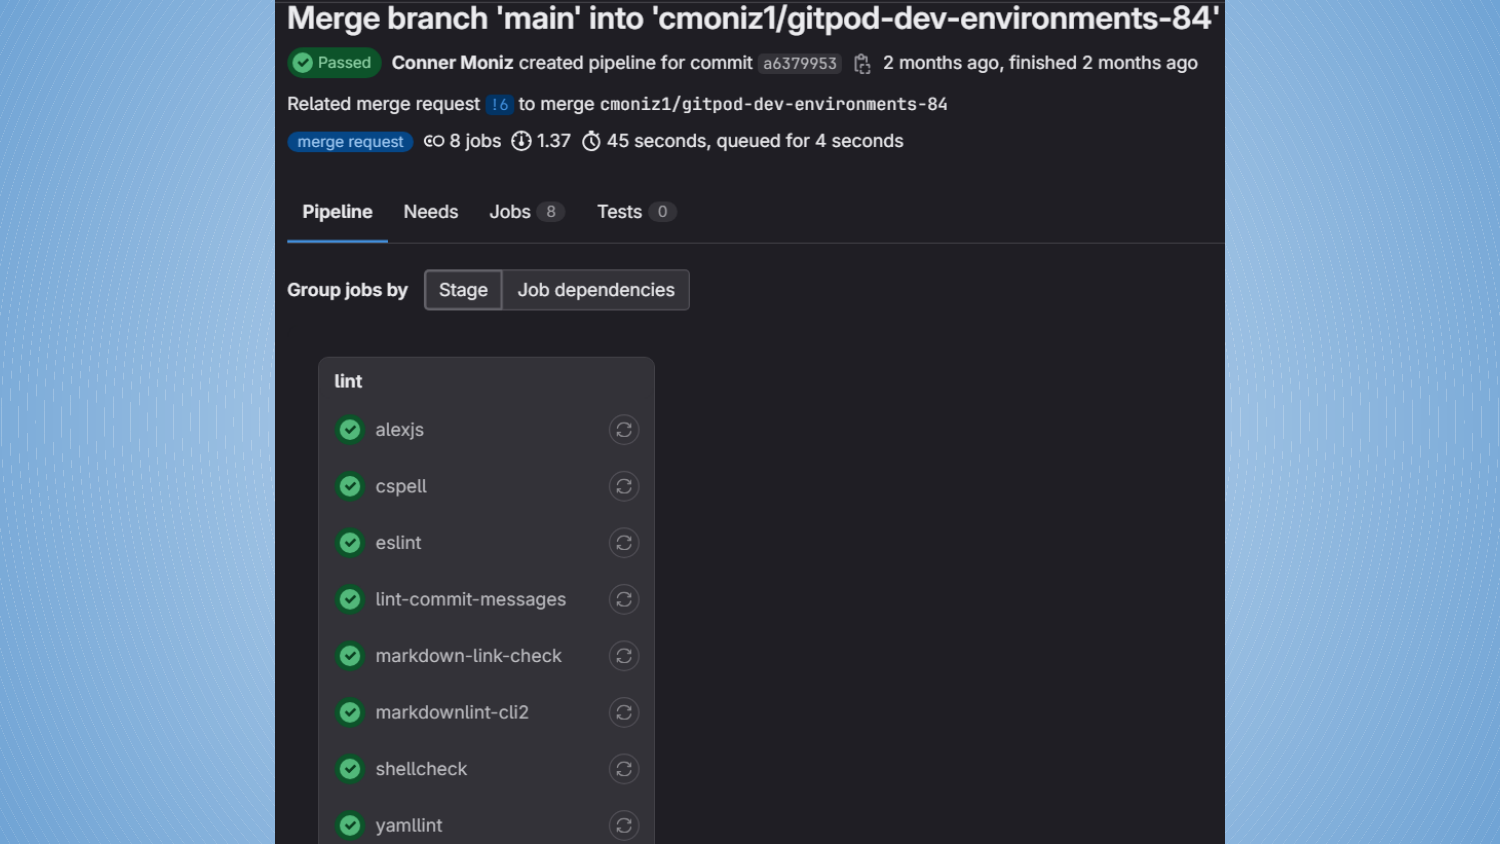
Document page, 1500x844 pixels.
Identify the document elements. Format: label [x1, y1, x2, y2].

picture [274, 0, 1225, 844]
